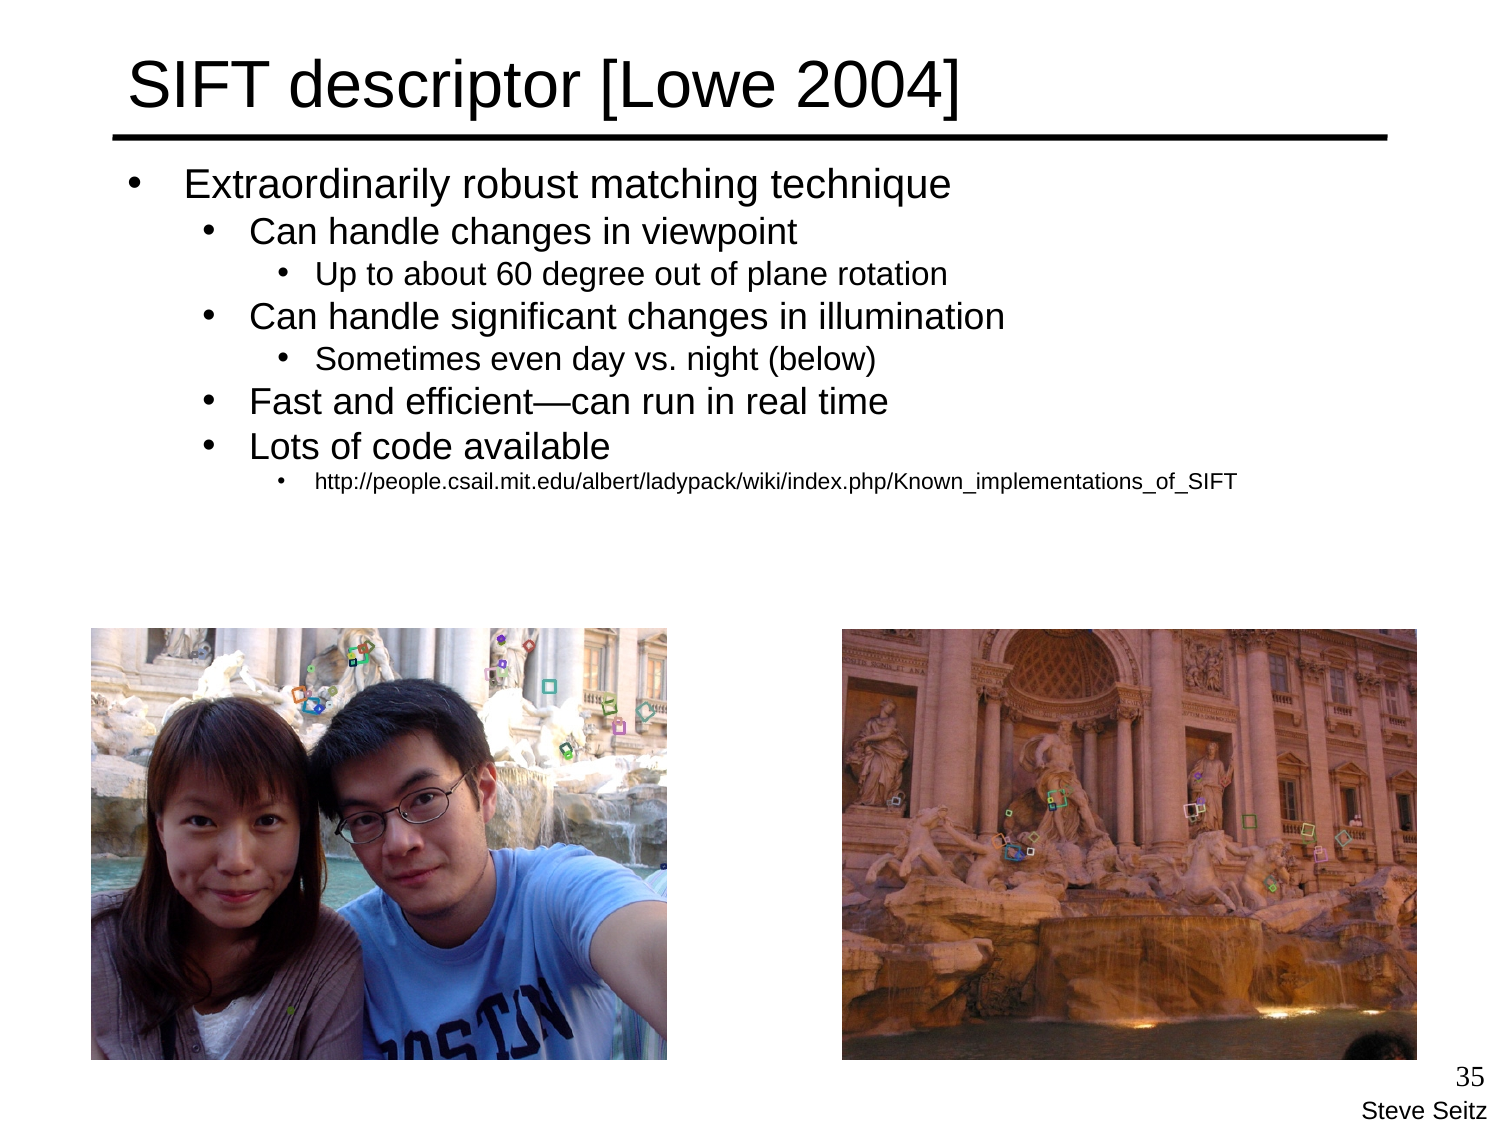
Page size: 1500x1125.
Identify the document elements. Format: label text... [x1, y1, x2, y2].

picture [842, 628, 1417, 1060]
text_box SIFT descriptor [Lowe 2004] [112, 0, 1500, 163]
text_box <number> [1187, 1050, 1500, 1125]
picture [90, 628, 667, 1060]
text_box Extraordinarily robust matching technique Can handle changes in viewpoint Up to about 60 degree out of plane rotation Can handle significant changes in illumination Sometimes even day vs. night (below) Fast and efficient—can run in real time Lots of code available http://people.csail.mit.edu/albert/ladypack/wiki/index.php/Known_implementations_of_SIFT [112, 163, 1388, 1013]
